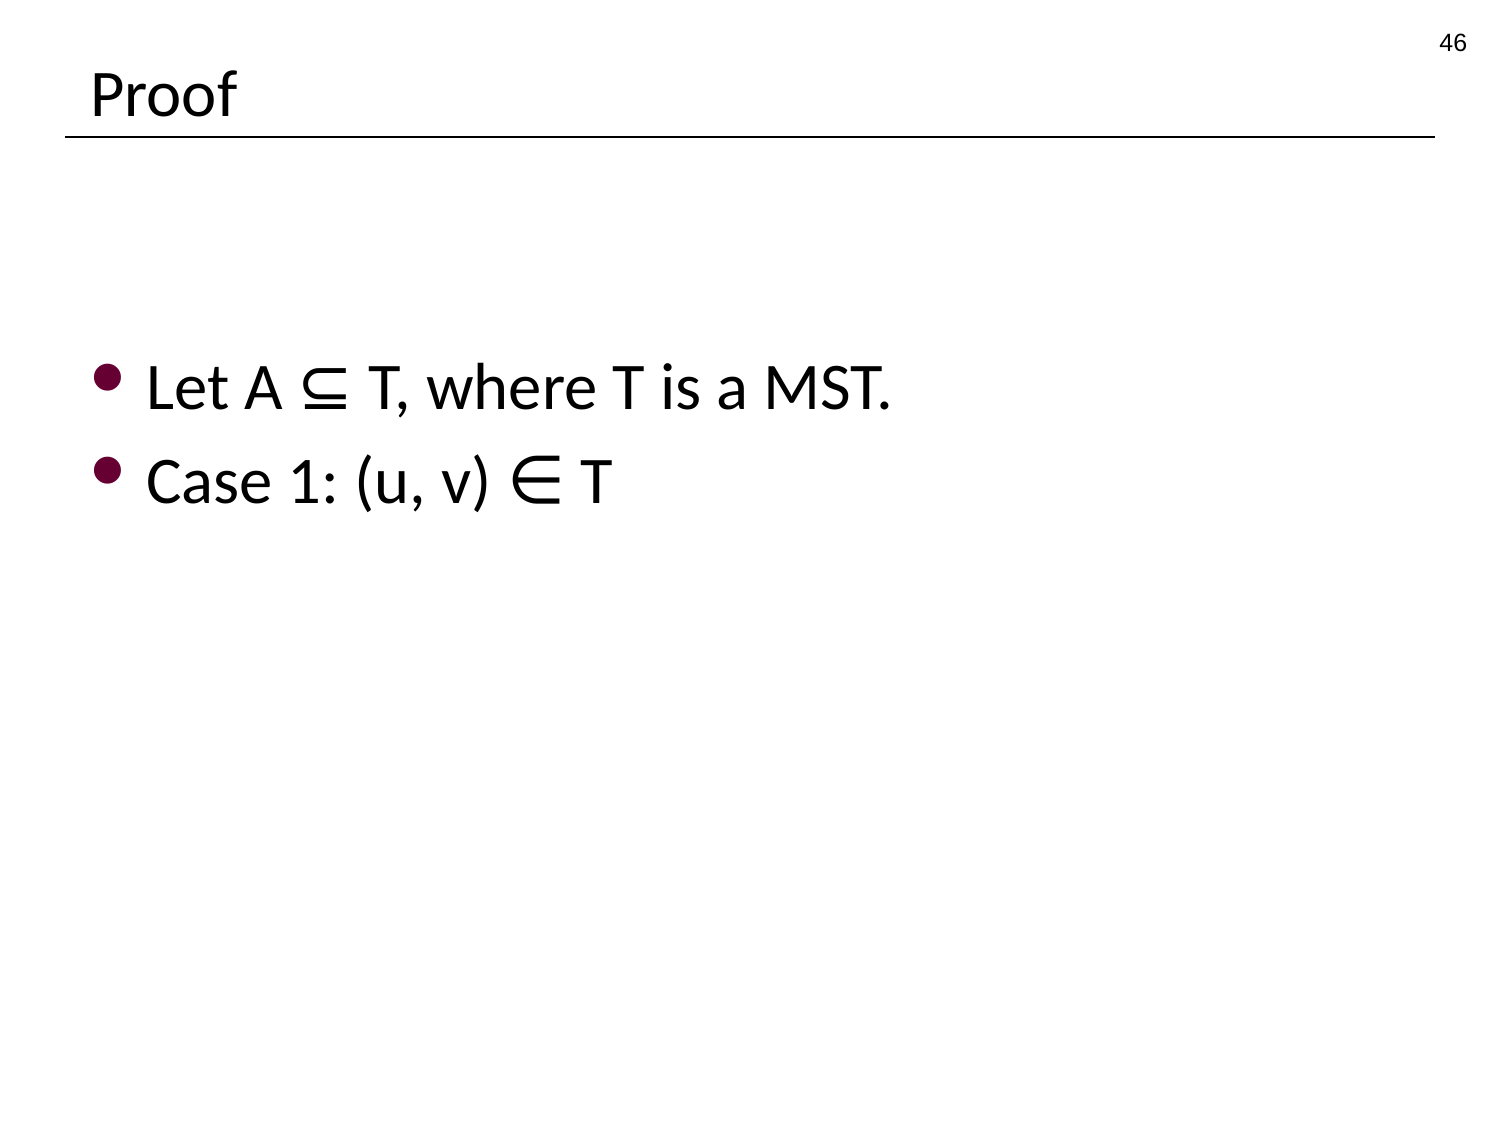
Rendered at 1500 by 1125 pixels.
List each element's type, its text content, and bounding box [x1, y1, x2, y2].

slide_number 46 [1131, 18, 1483, 62]
title Proof [75, 20, 1425, 138]
list Let A ⊆ T, where T is a MST. Case 1: (u, v) ∈ T [75, 148, 1425, 1094]
